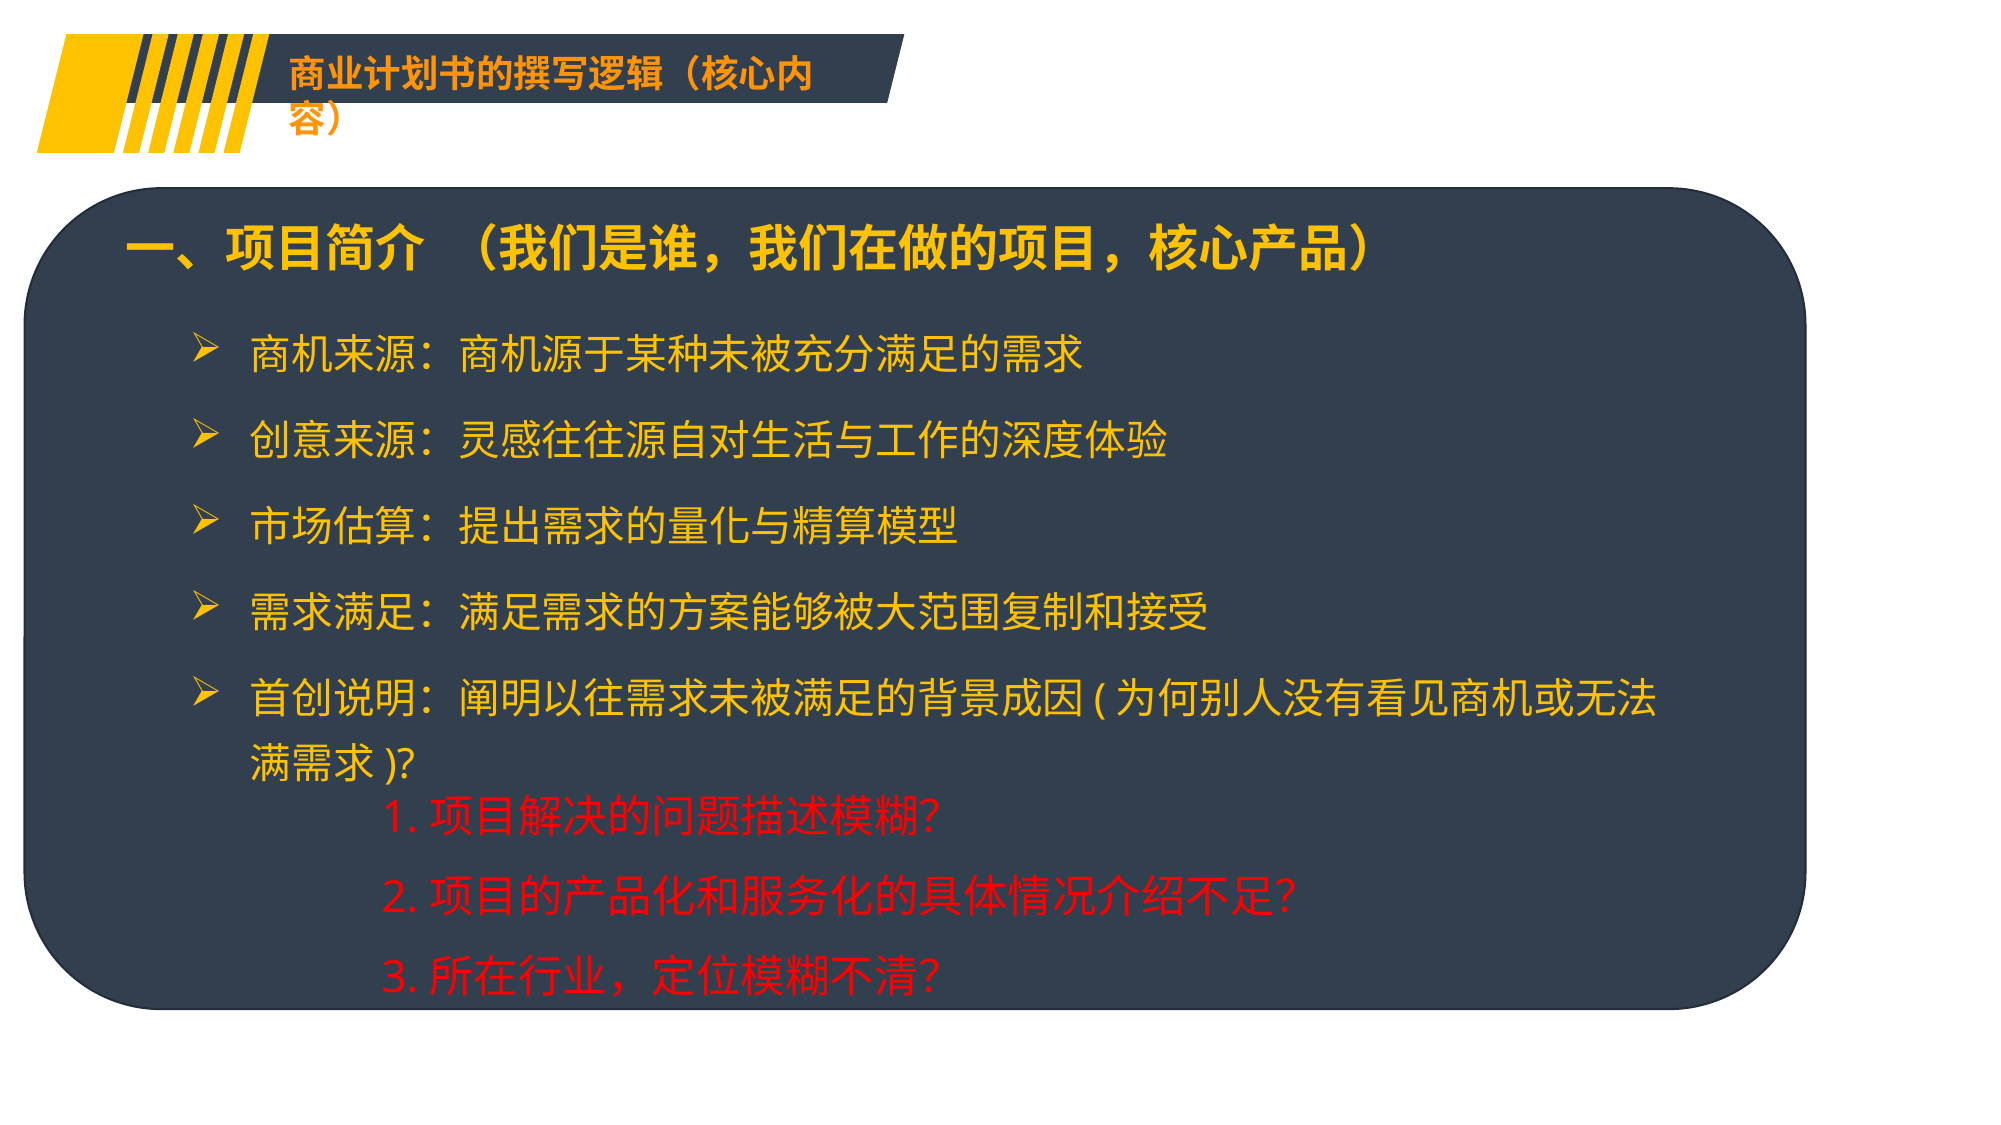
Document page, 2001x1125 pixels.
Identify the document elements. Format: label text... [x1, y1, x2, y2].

text_box [23, 187, 1807, 1011]
text_box 一、项目简介 （我们是谁，我们在做的项目，核心产品） [110, 208, 1991, 284]
text_box 1.项目解决的问题描述模糊？ 2.项目的产品化和服务化的具体情况介绍不足？ 3.所在行业，定位模糊不清？ [366, 799, 1335, 1009]
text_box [36, 34, 905, 153]
text_box 商机来源：商机源于某种未被充分满足的需求 创意来源：灵感往往源自对生活与工作的深度体验 市场估算：提出需求的量化与精算模型 需求满足：满足需求的方案能够被大范围复制和接受 首创说明：阐明以往需求未被满足的背景成因(为何别人没有看见商机或无法满需求)? [133, 305, 1676, 799]
